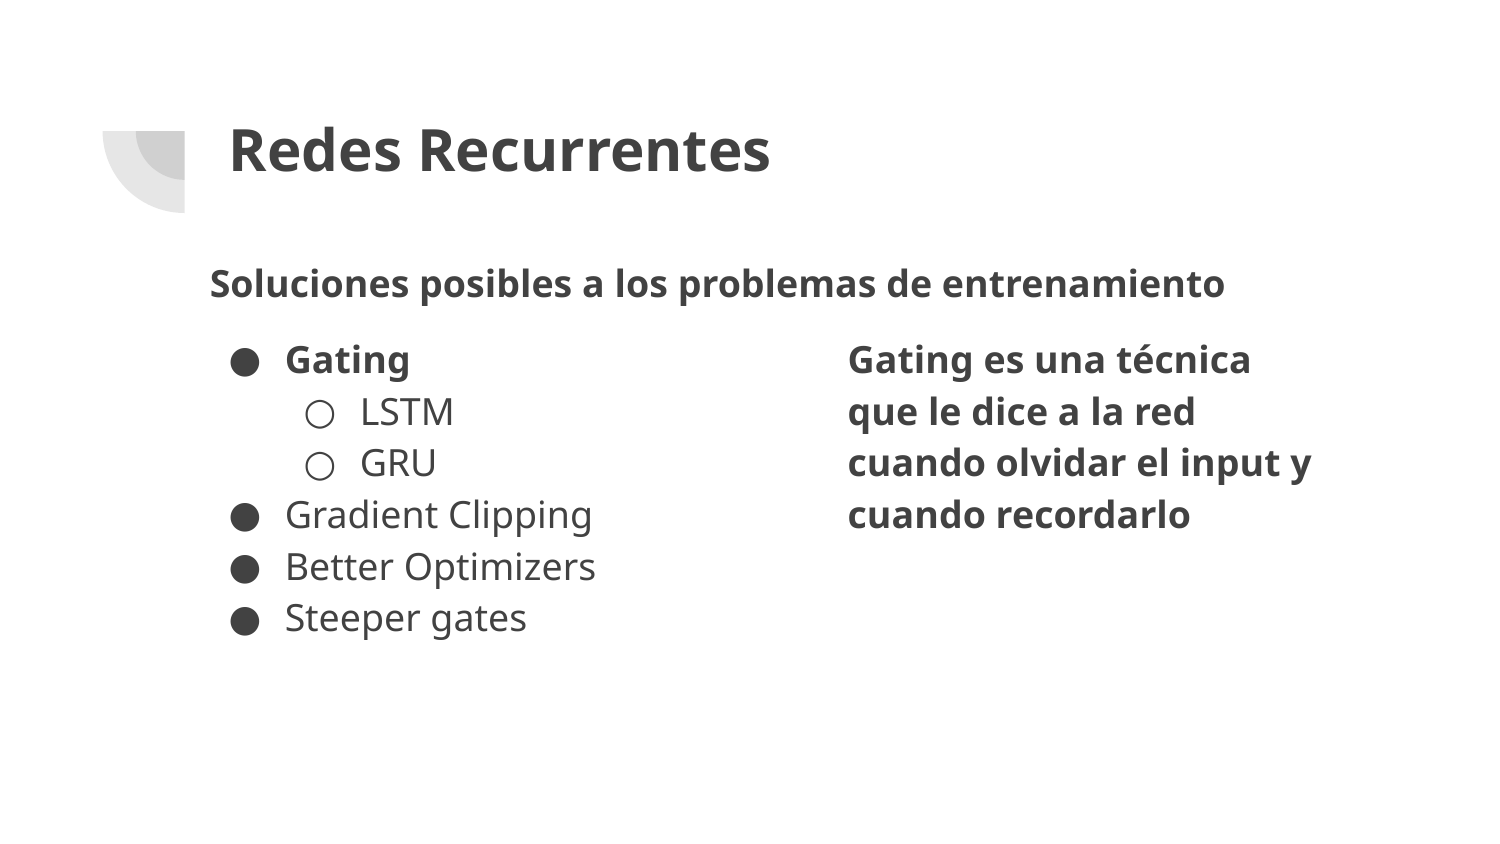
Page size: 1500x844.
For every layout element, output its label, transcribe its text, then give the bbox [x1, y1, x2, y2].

list Gating LSTM GRU Gradient Clipping Better Optimizers Steeper gates [194, 313, 703, 652]
title Redes Recurrentes [213, 98, 1368, 263]
text_box Soluciones posibles a los problemas de entrenamiento [194, 197, 1306, 361]
list Gating es una técnica que le dice a la red cuando olvidar el input y cuando recordarlo [832, 313, 1348, 504]
